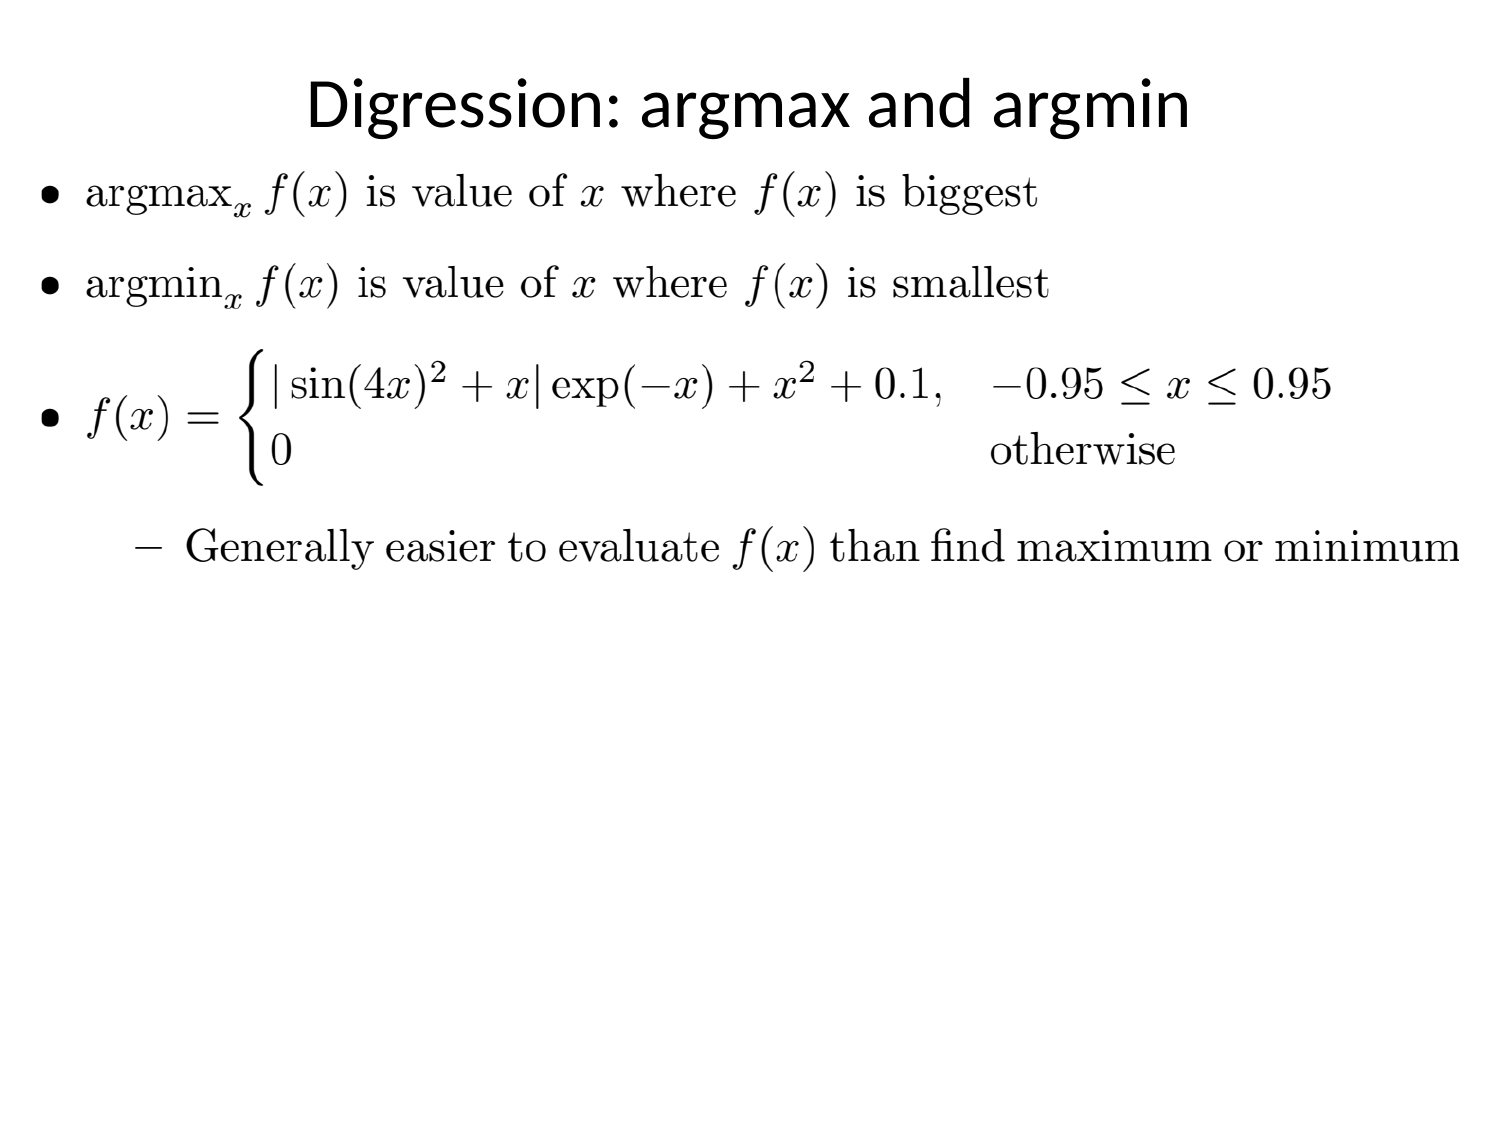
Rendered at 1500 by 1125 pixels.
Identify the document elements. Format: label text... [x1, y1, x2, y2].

title Digression: argmax and argmin [75, 5, 1425, 170]
picture [41, 171, 1460, 592]
